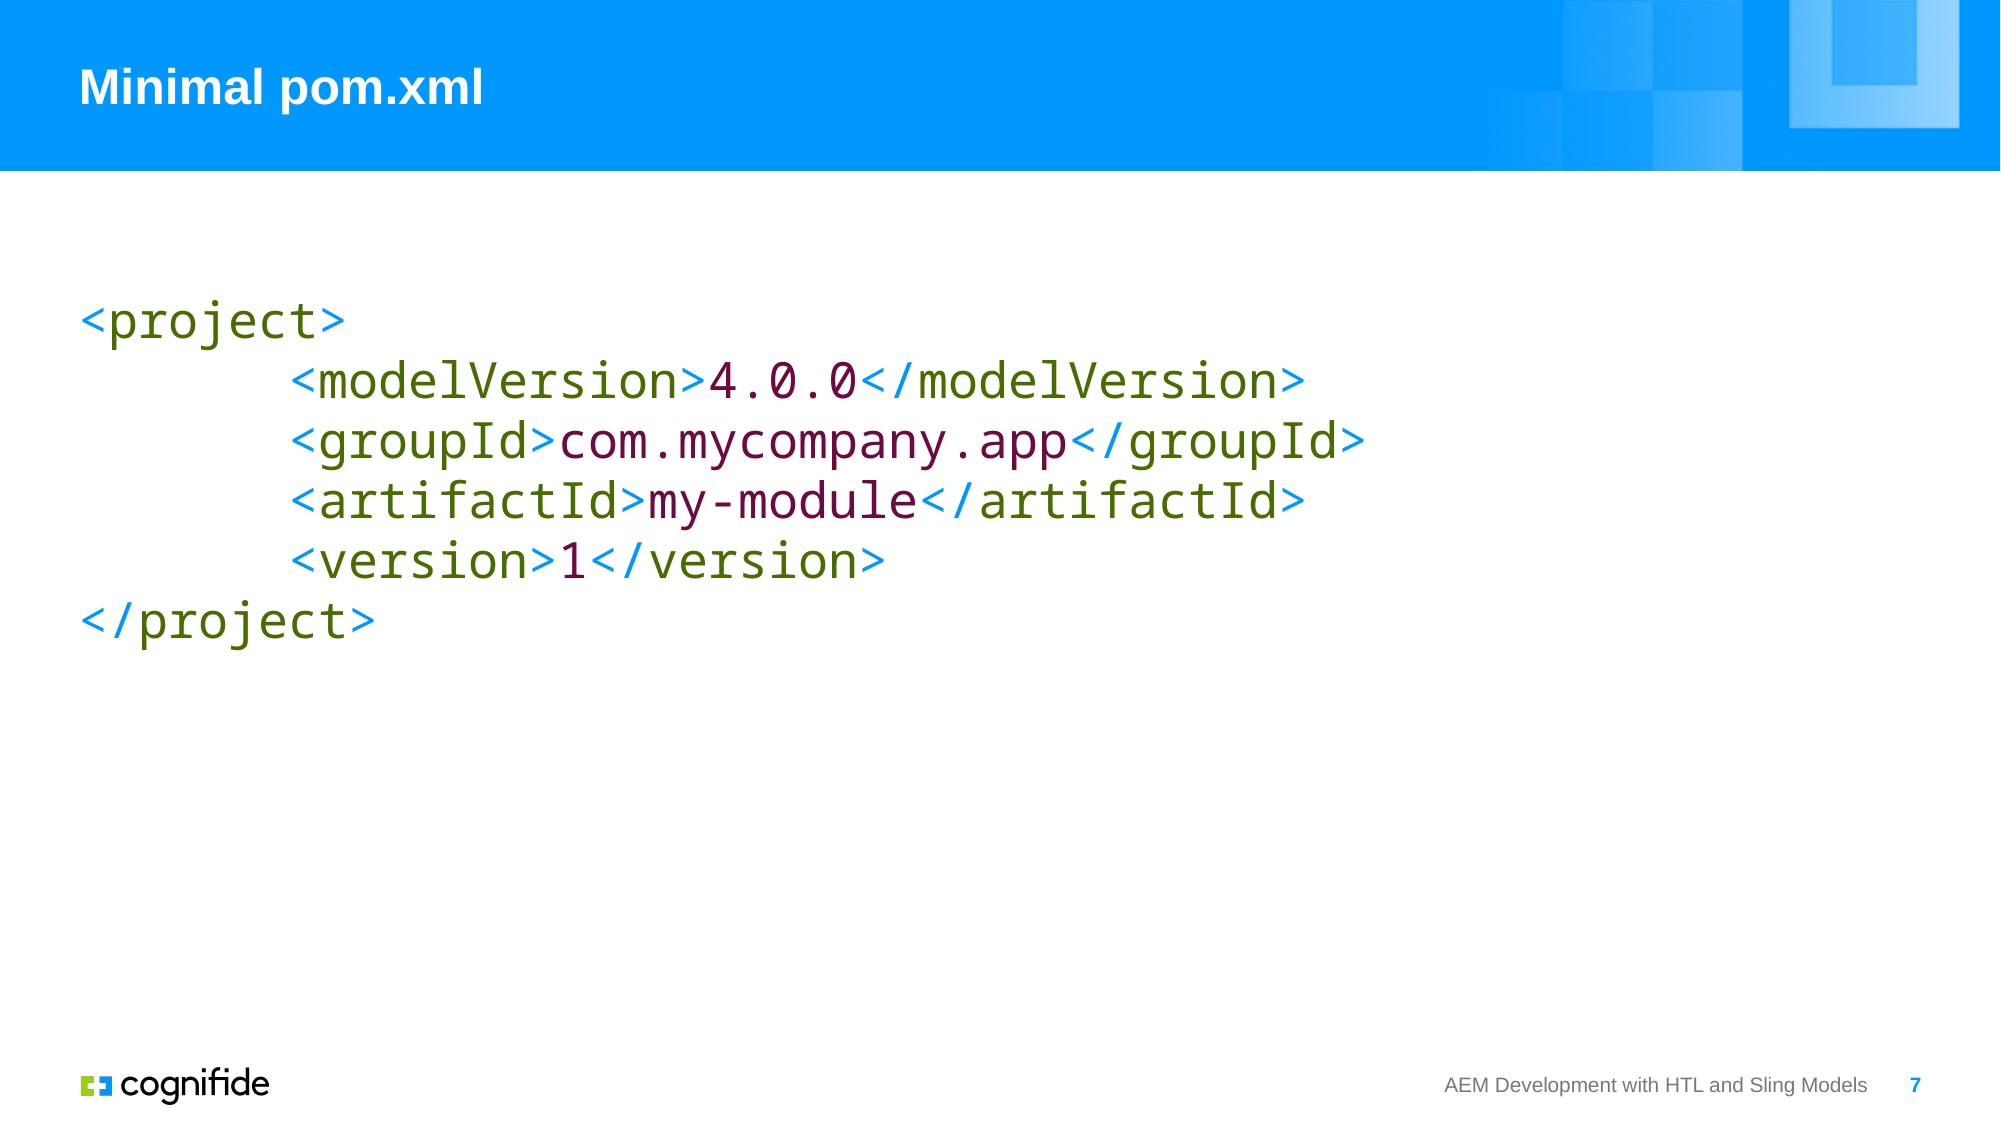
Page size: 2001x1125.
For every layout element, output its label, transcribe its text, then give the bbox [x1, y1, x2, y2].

list <project> <modelVersion>4.0.0</modelVersion> <groupId>com.mycompany.app</groupId> <artifactId>my-module</artifactId> <version>1</version> </project> [78, 208, 1922, 1041]
slide_number 7 [1867, 1054, 1922, 1115]
picture [81, 1067, 269, 1105]
picture [0, 0, 2001, 171]
title Minimal pom.xml [78, 8, 1700, 160]
footer AEM Development with HTL and Sling Models [662, 1054, 1867, 1115]
